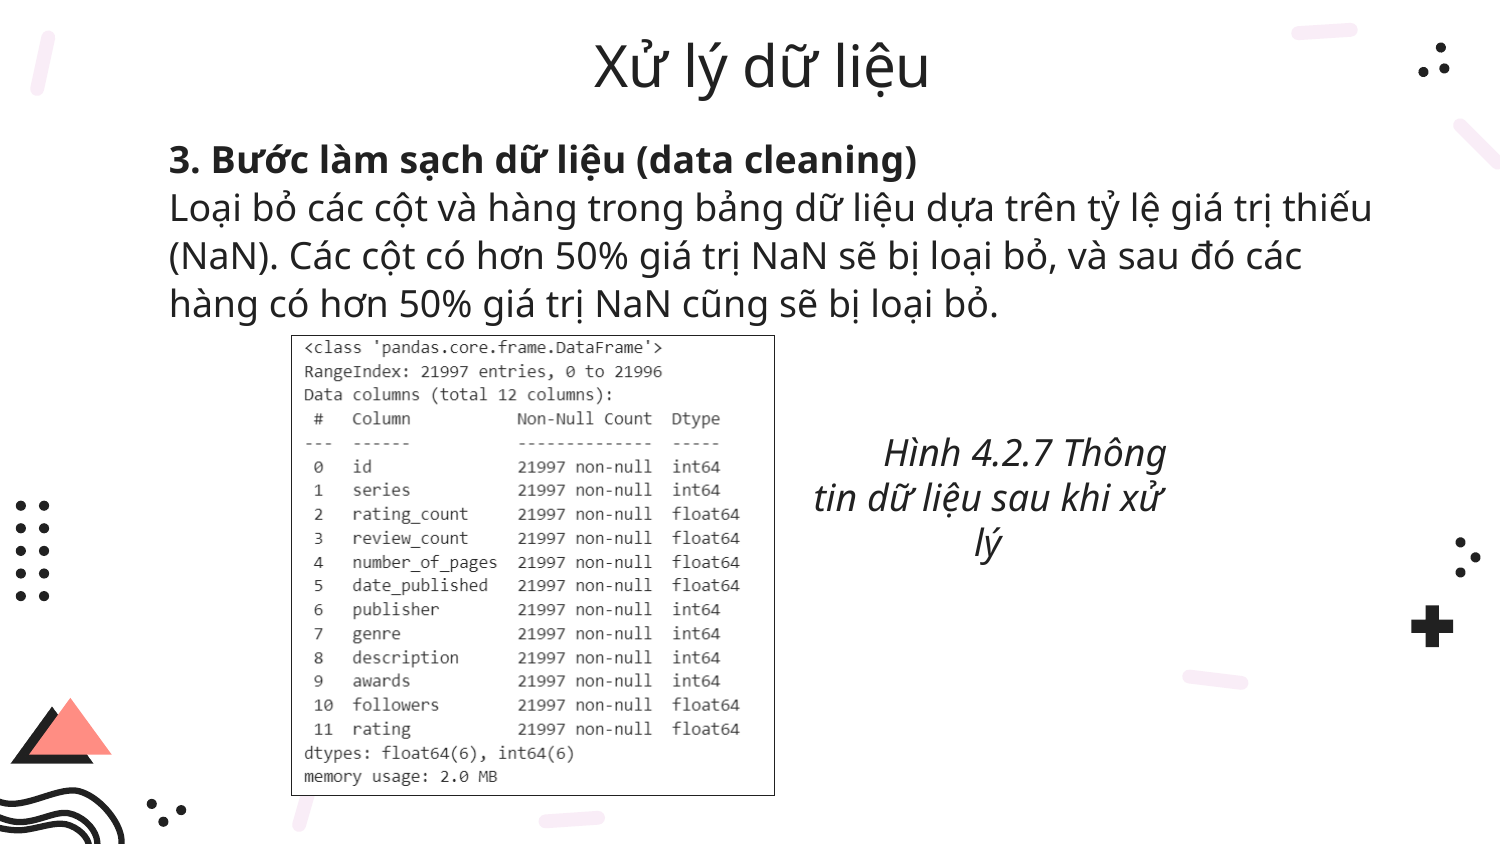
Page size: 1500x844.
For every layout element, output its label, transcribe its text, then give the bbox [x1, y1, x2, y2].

text_box Xử lý dữ liệu [131, 14, 1396, 111]
title 3. Bước làm sạch dữ liệu (data cleaning) Loại bỏ các cột và hàng trong bảng dữ liệu dựa trên tỷ lệ giá trị thiếu (NaN). Các cột có hơn 50% giá trị NaN sẽ bị loại bỏ, và sau đó các hàng có hơn 50% giá trị NaN cũng sẽ bị loại bỏ. [153, 117, 1396, 333]
picture [291, 335, 775, 796]
text_box Hình 4.2.7 Thông tin dữ liệu sau khi xử lý [779, 421, 1190, 572]
